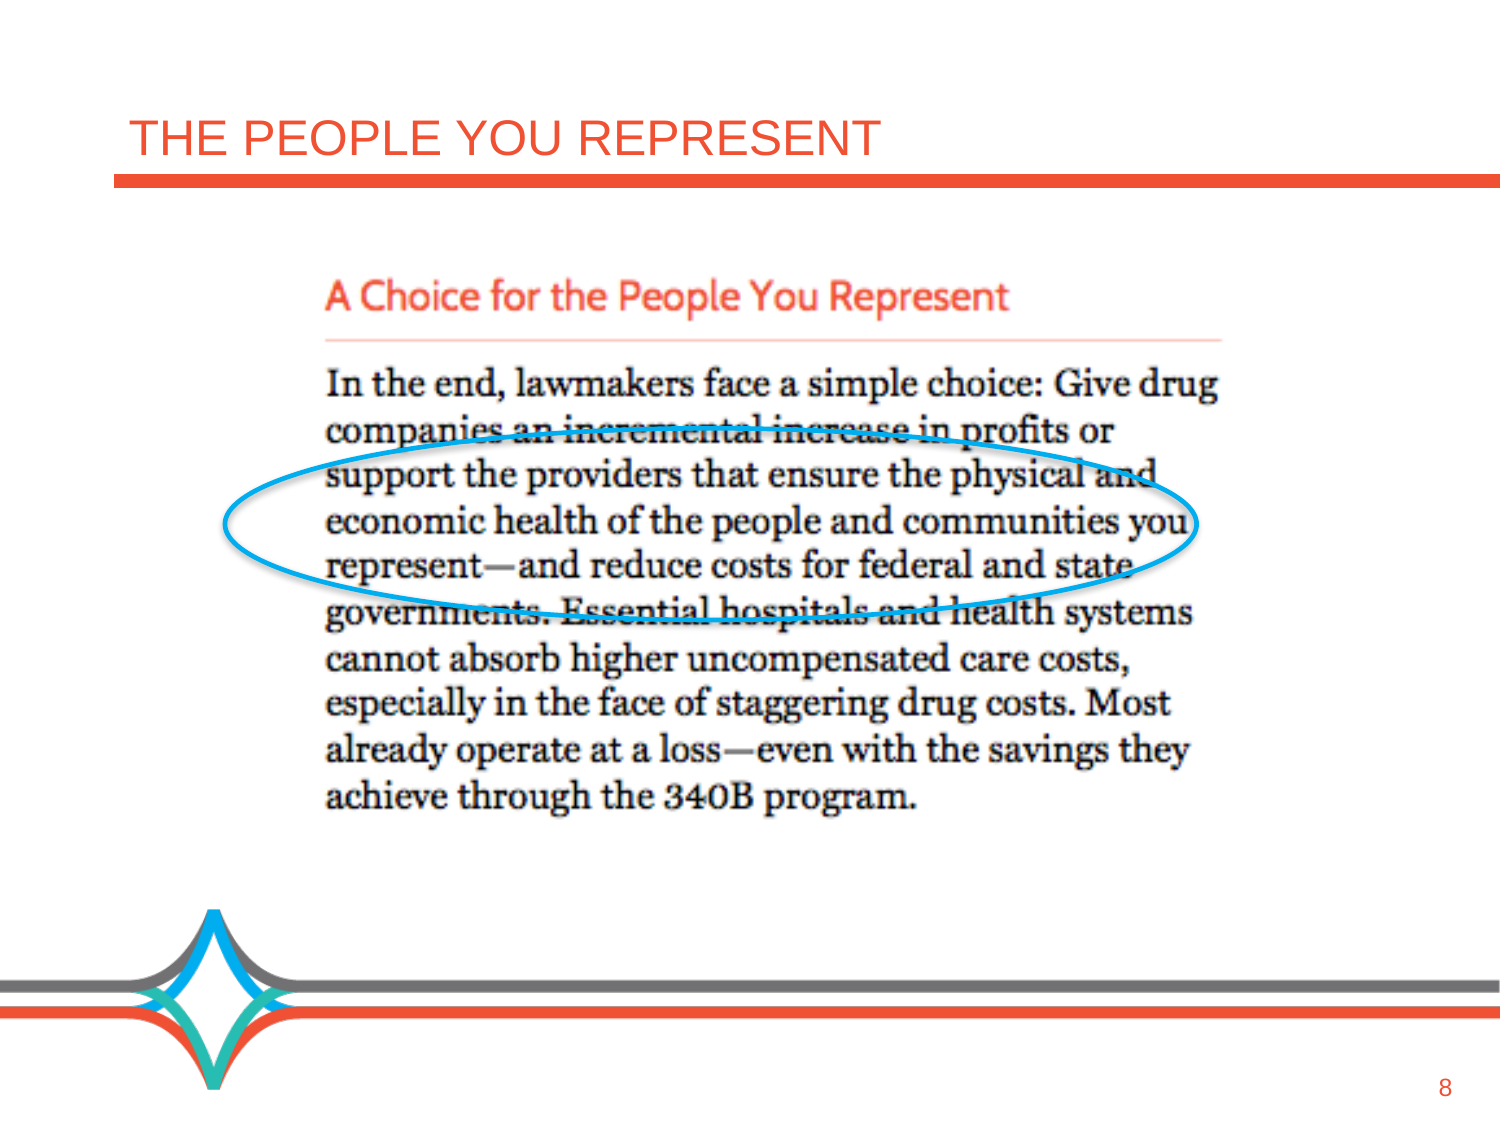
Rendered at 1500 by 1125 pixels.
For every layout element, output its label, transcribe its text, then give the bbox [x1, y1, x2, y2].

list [113, 262, 1426, 851]
title The people you represent [113, 98, 1426, 181]
picture [0, 875, 1500, 1125]
